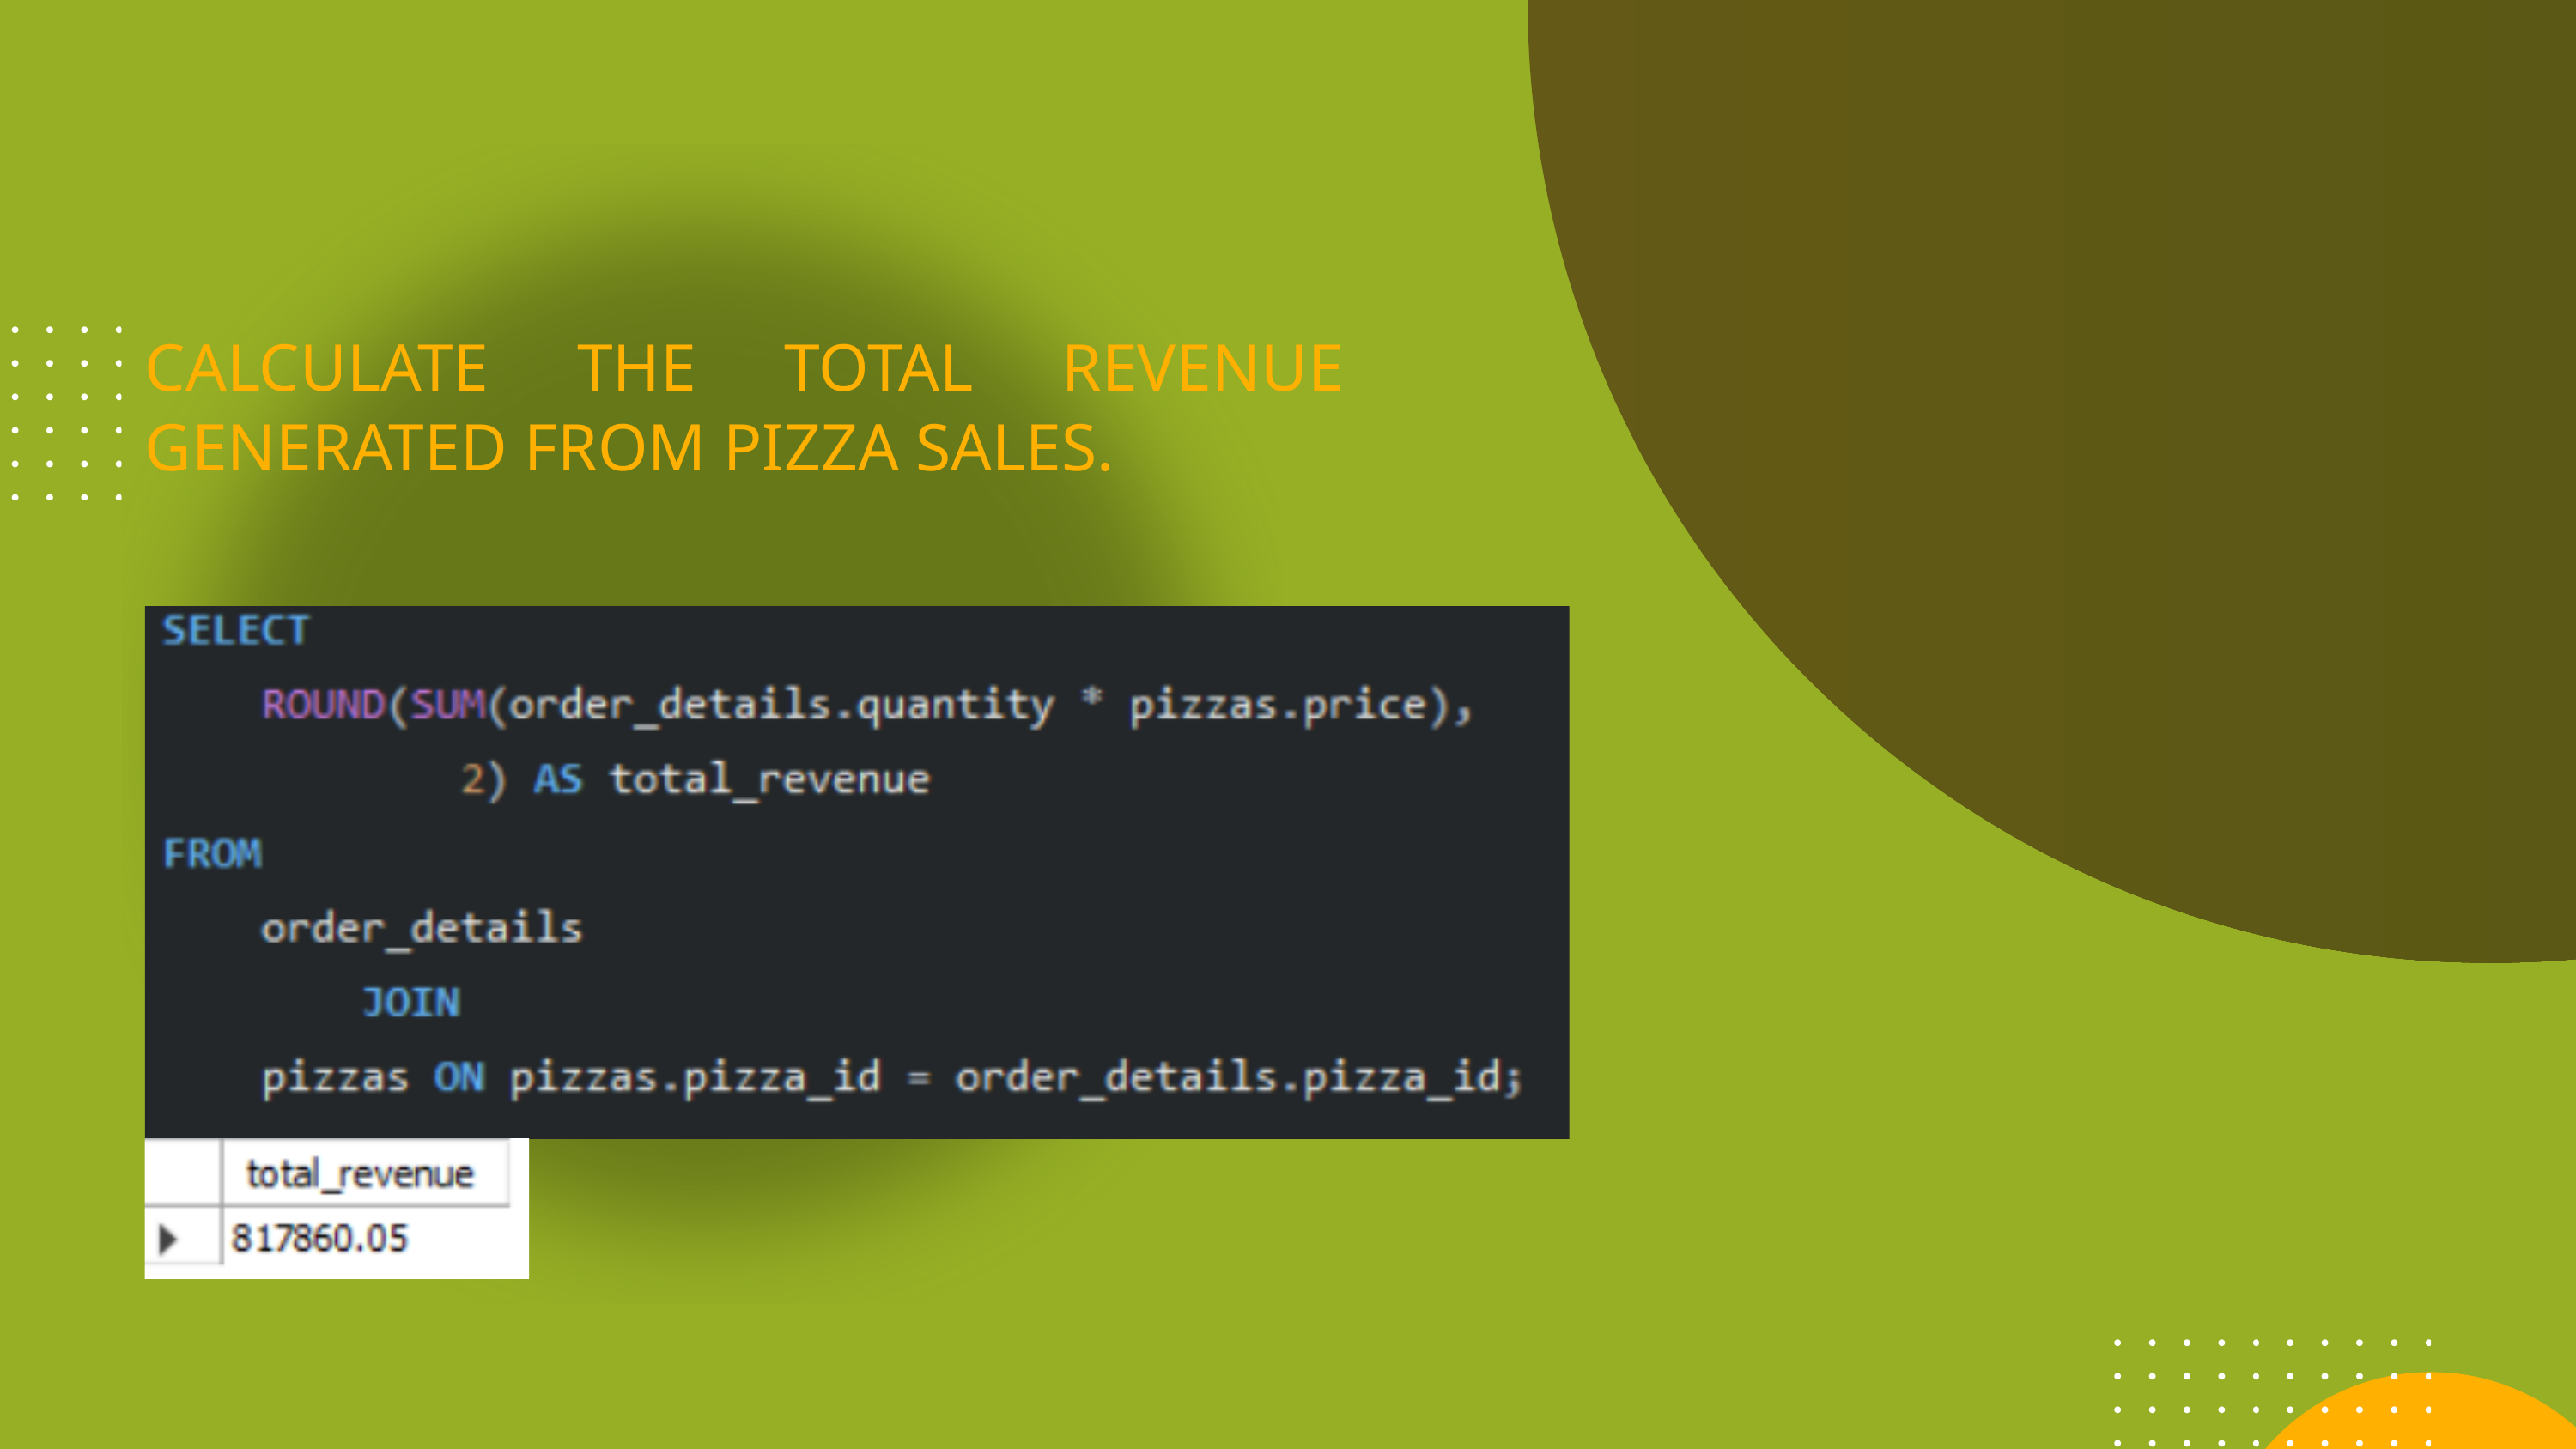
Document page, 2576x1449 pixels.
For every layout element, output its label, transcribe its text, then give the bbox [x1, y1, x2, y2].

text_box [1527, 0, 2576, 963]
text_box [0, 326, 122, 500]
text_box [144, 1138, 530, 1279]
text_box [144, 606, 1570, 1139]
text_box CALCULATE THE TOTAL REVENUE GENERATED FROM PIZZA SALES. [144, 324, 1345, 564]
text_box [121, 144, 1283, 1304]
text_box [2213, 1372, 2576, 1449]
text_box [2114, 1339, 2432, 1449]
